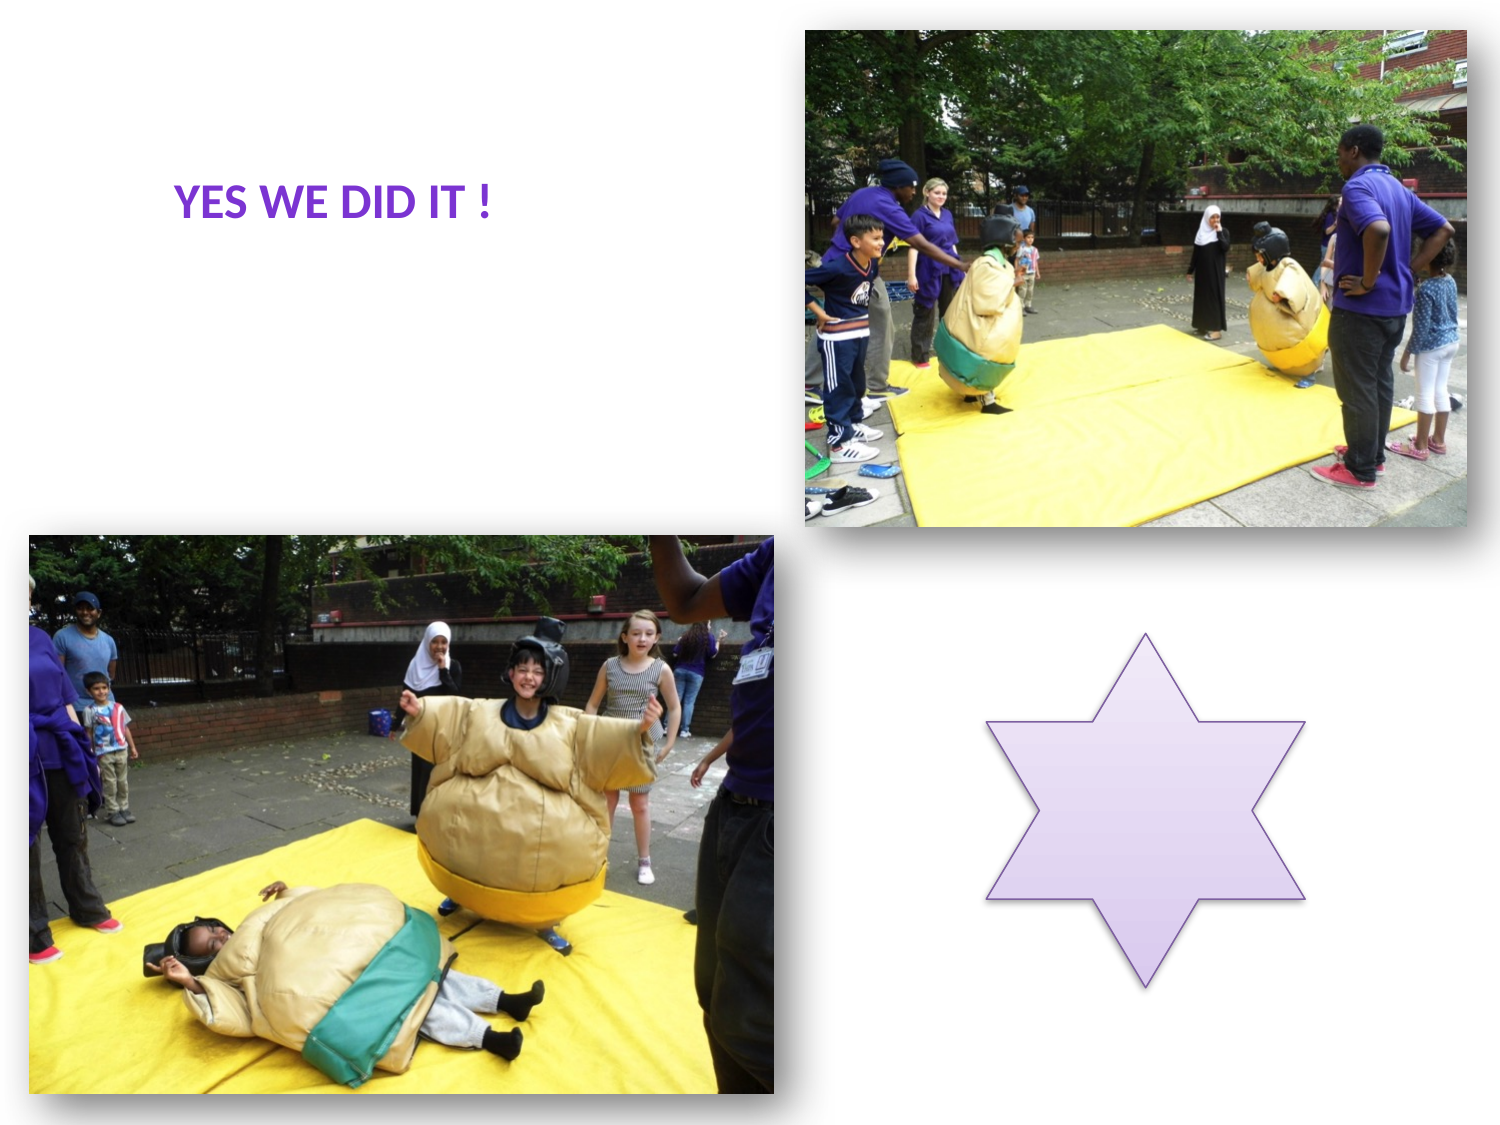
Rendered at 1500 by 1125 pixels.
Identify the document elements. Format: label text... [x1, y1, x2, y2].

picture [29, 535, 774, 1095]
text_box Yes we did it ! [159, 160, 550, 236]
text_box [985, 632, 1306, 989]
picture [804, 30, 1467, 528]
